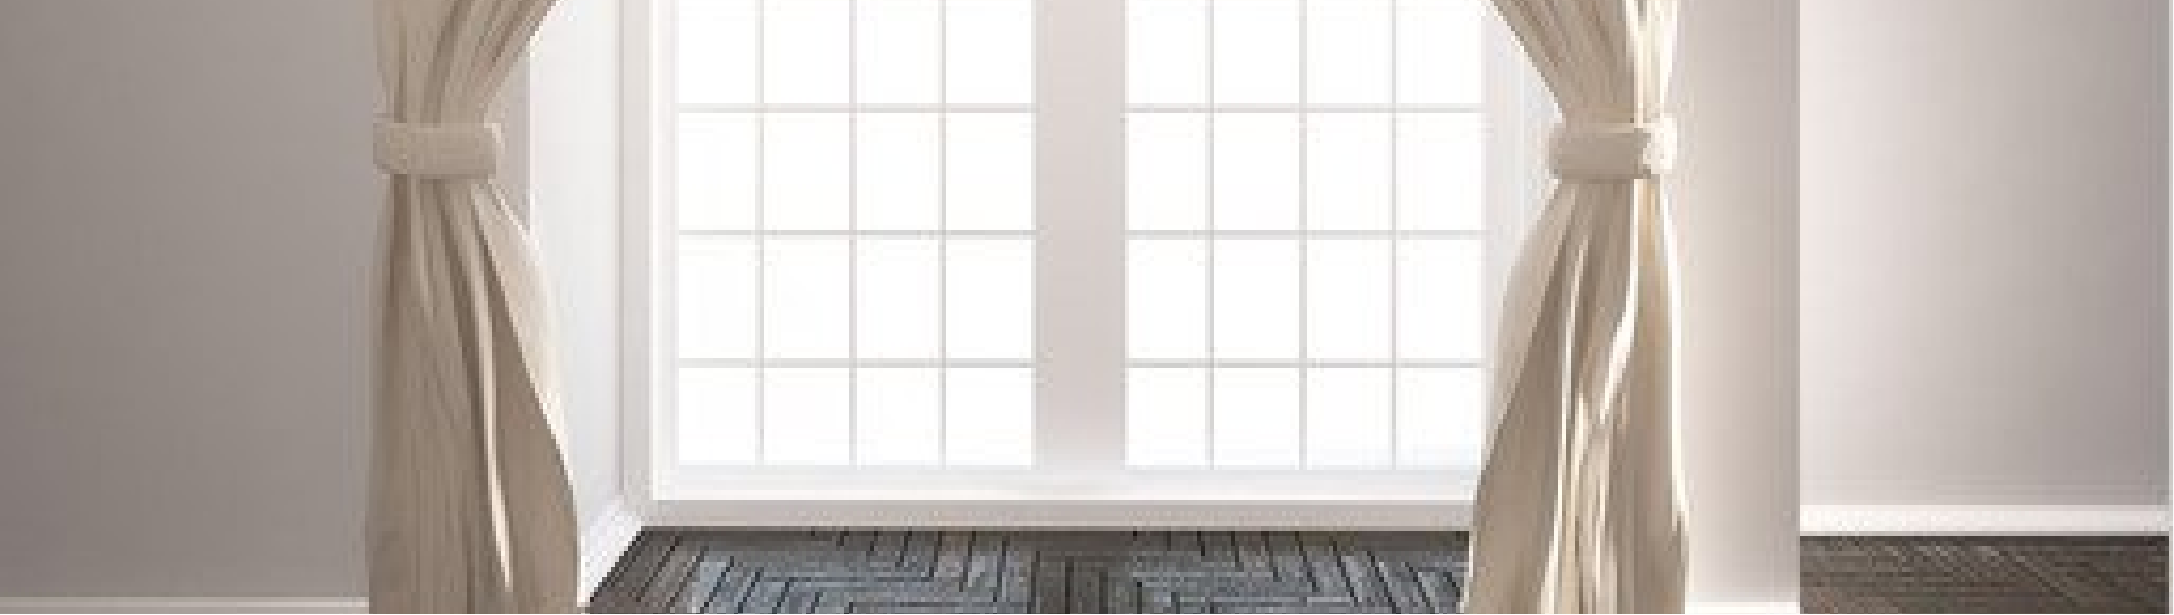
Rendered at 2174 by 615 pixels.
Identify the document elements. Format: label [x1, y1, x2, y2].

list [0, 0, 2174, 614]
